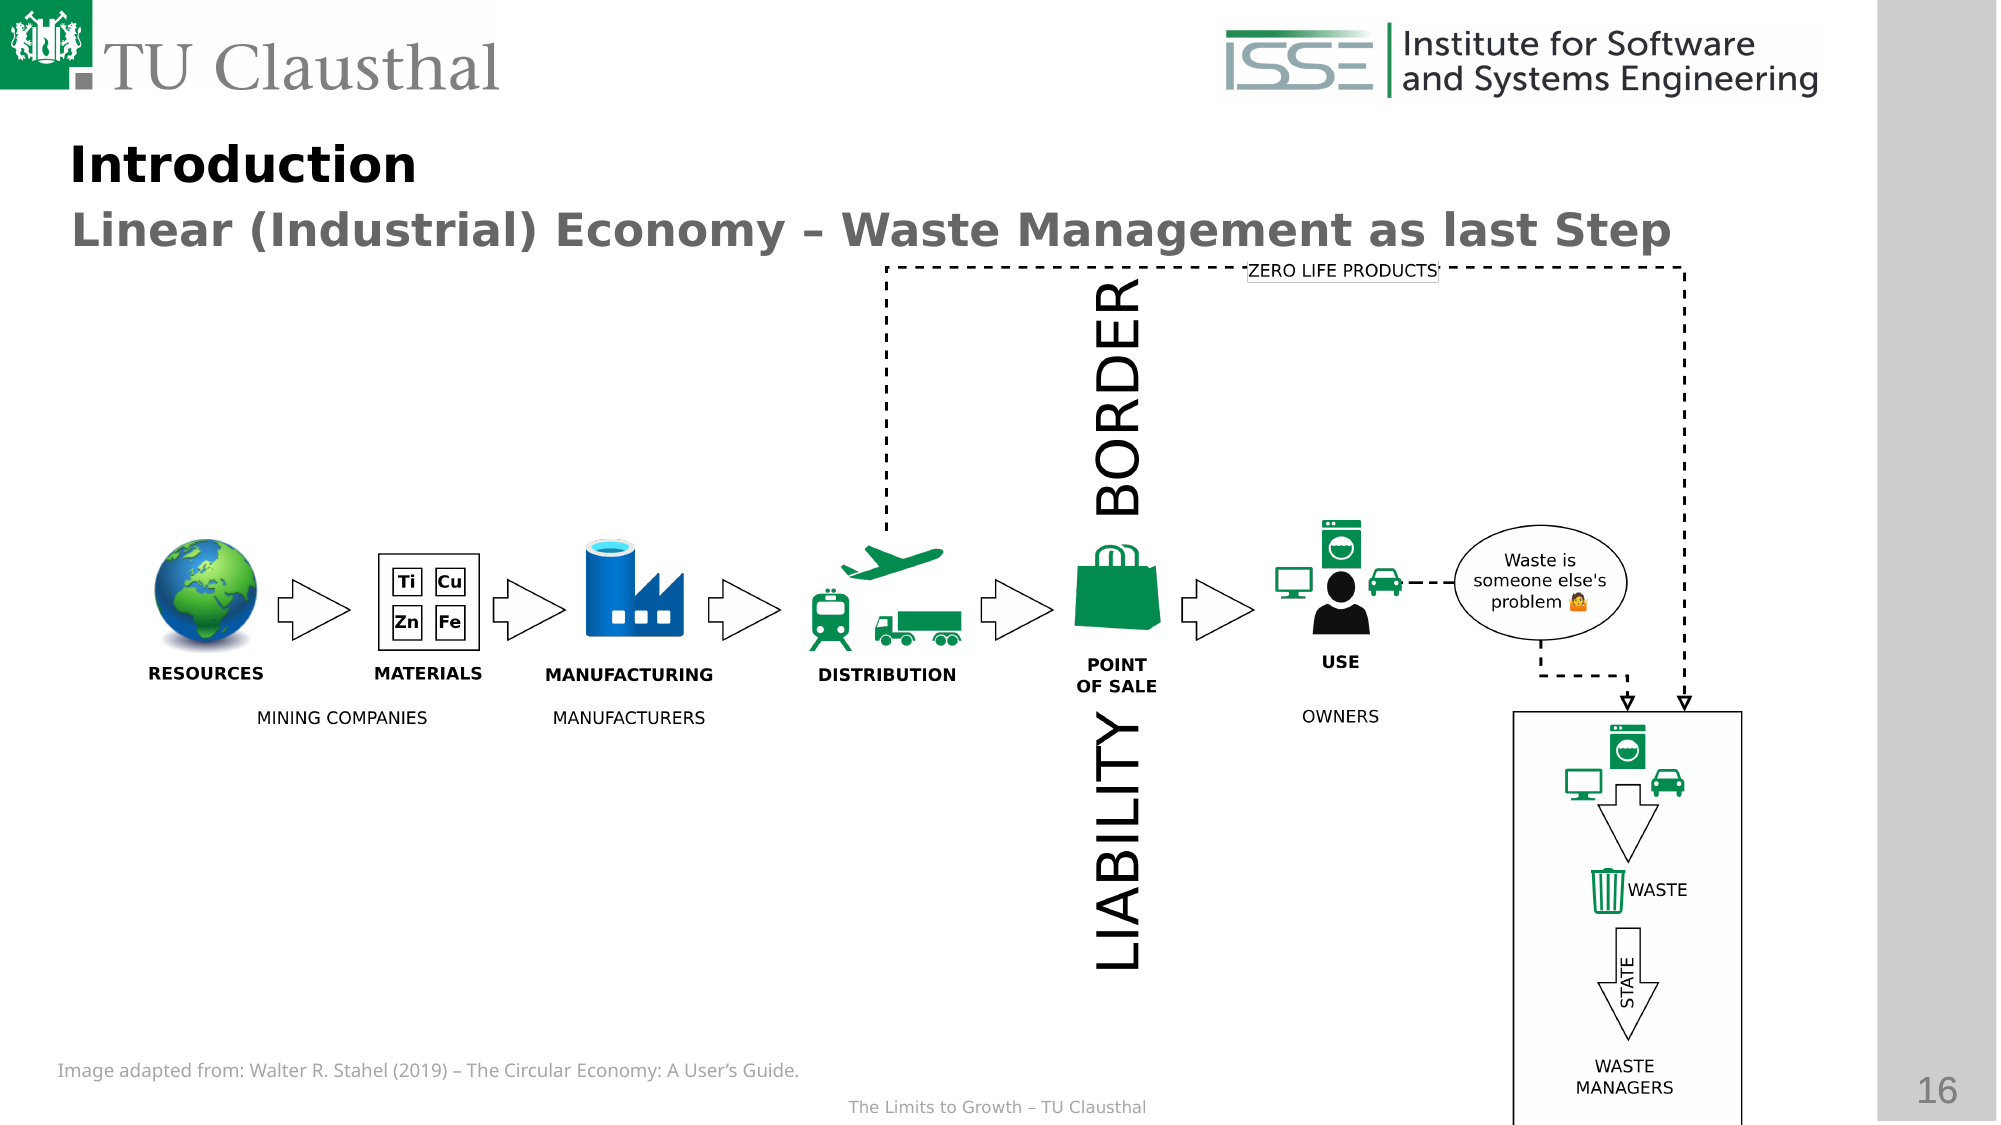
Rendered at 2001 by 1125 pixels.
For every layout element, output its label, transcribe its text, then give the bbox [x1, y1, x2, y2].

picture [0, 0, 499, 90]
picture [134, 255, 1745, 1125]
picture [1218, 22, 1823, 104]
text_box Introduction [54, 125, 1817, 206]
text_box Image adapted from: Walter R. Stahel (2019) – The Circular Economy: A User’s Guide. [43, 1051, 134, 1089]
text_box Linear (Industrial) Economy – Waste Management as last Step [70, 188, 1768, 268]
